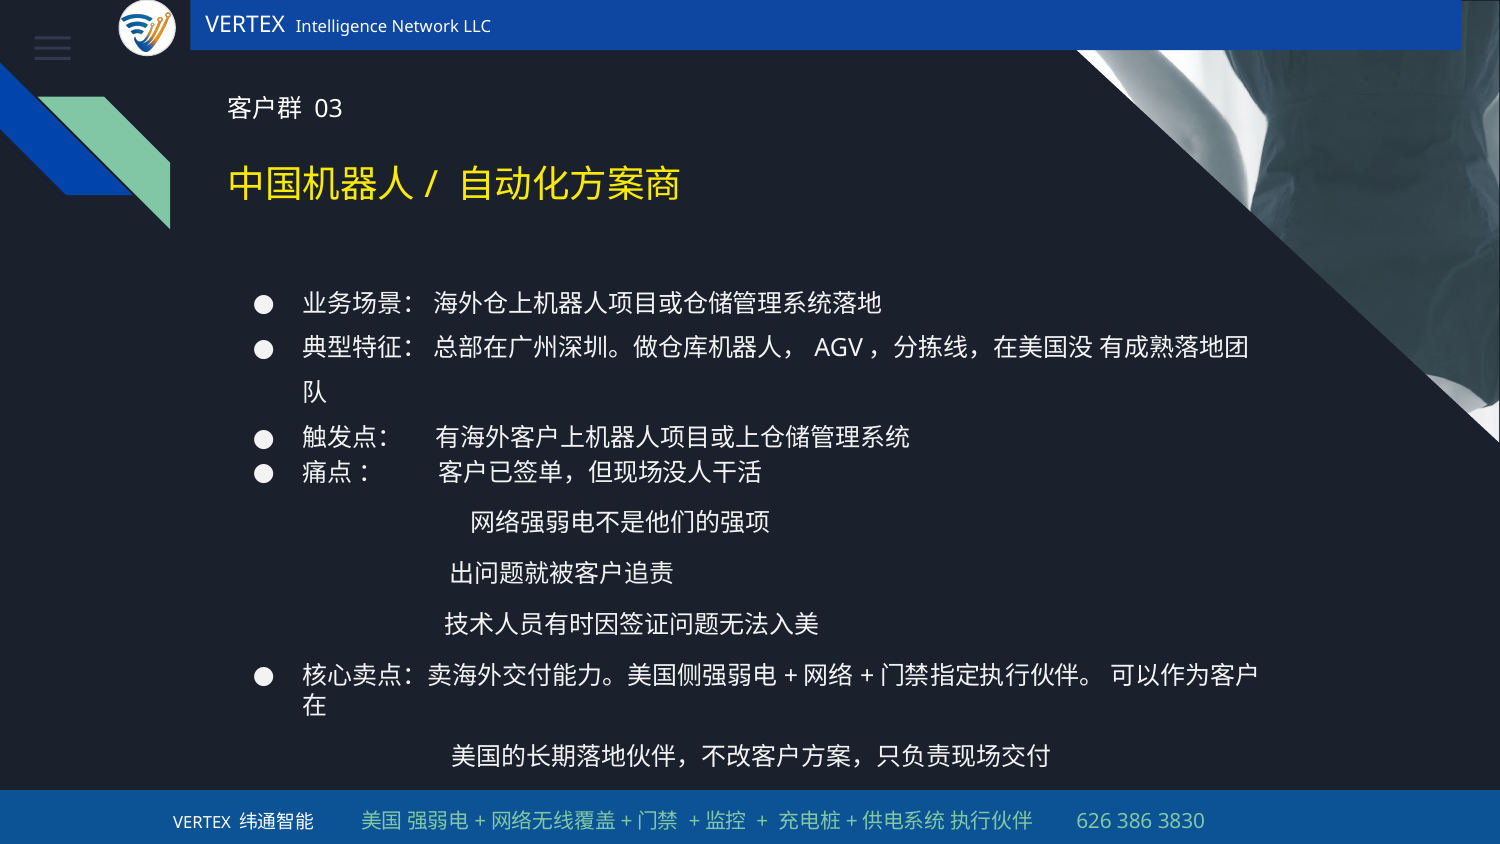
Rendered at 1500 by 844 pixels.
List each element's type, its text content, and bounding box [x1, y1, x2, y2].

subtitle 客户群 03 [212, 77, 789, 131]
title 中国机器人/ 自动化方案商 [212, 138, 1018, 237]
text_box VERTEX 纬通智能 美国 强弱电+网络无线覆盖+门禁 +监控 + 充电桩+供电系统 执行伙伴 626 386 3830 [0, 790, 1500, 844]
picture [1023, 0, 1500, 443]
list 业务场景： 海外仓上机器人项目或仓储管理系统落地 典型特征： 总部在广州深圳。做仓库机器人，AGV，分拣线，在美国没 有成熟落地团队 触发点： 有海外客户上机器人项目或上仓储管理系统 痛点 ： 客户已签单，但现场没人干活 网络强弱电不是他们的强项 出问题就被客户追责 技术人员有时因签证问题无法入美 核心卖点：卖海外交付能力。美国侧强弱电+网络+门禁指定执行伙伴。 可以作为客户在 美国的长期落地伙伴，不改客户方案，只负责现场交付 [212, 257, 1415, 688]
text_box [118, 0, 176, 56]
text_box VERTEX Intelligence Network LLC [190, 0, 1022, 51]
